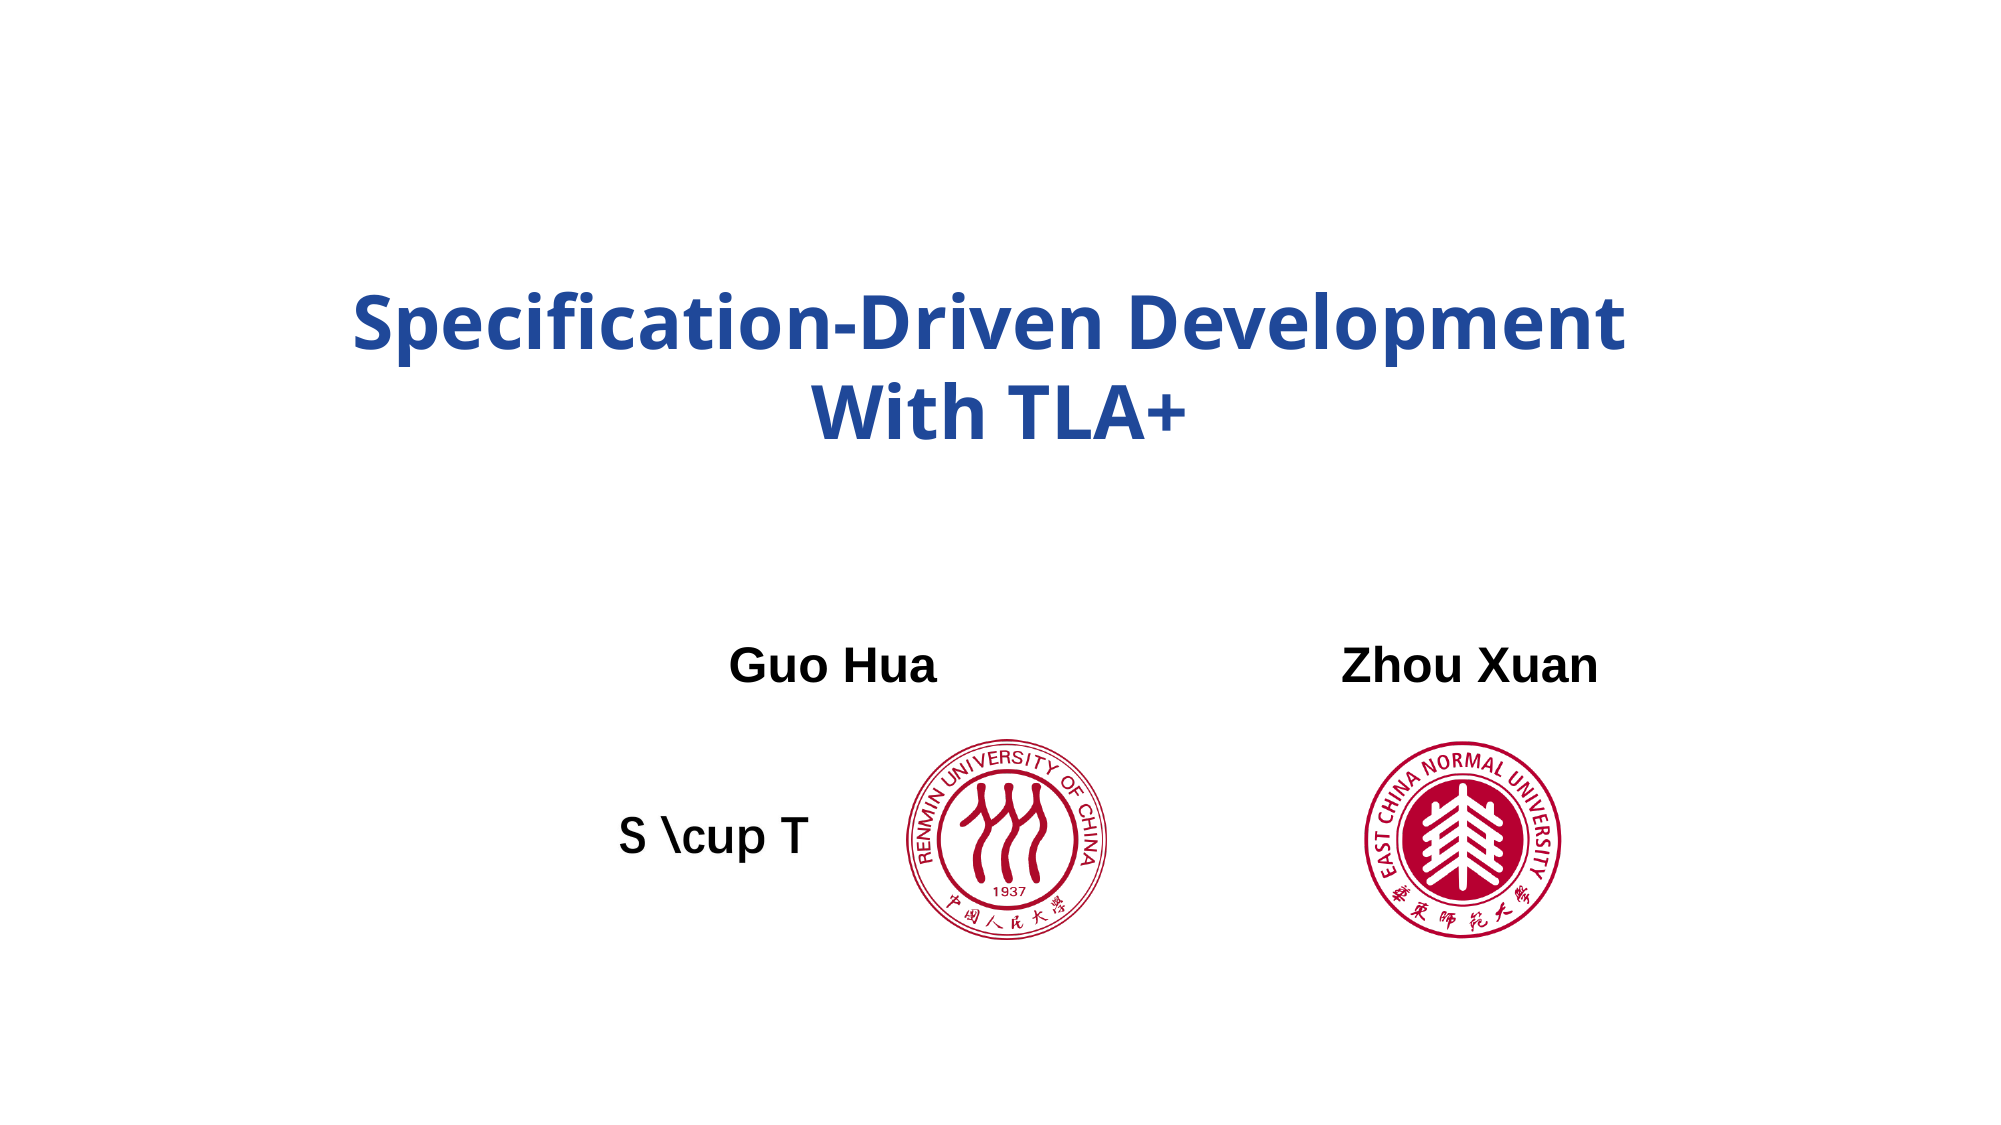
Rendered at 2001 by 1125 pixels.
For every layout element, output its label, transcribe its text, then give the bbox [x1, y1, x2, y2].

title Specification-Driven Development With TLA+ [150, 224, 1850, 504]
picture [905, 739, 1107, 940]
subtitle Guo Hua Zhou Xuan [391, 624, 1700, 825]
picture [1361, 739, 1563, 940]
picture [613, 739, 815, 941]
